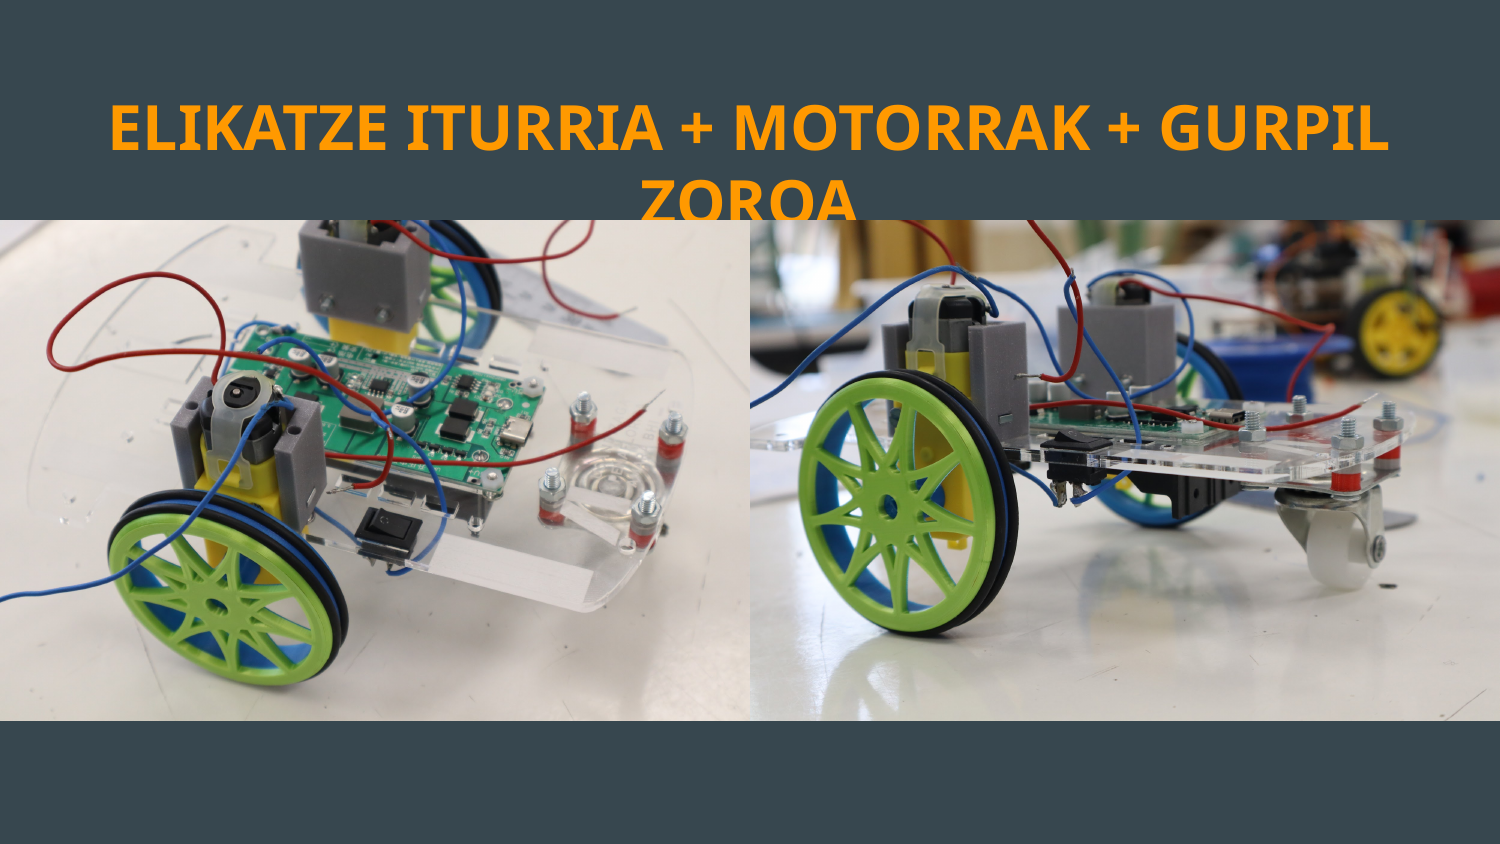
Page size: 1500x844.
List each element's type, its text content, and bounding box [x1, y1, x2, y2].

picture [0, 220, 1500, 721]
title ELIKATZE ITURRIA + MOTORRAK + GURPIL ZOROA [0, 72, 1500, 167]
